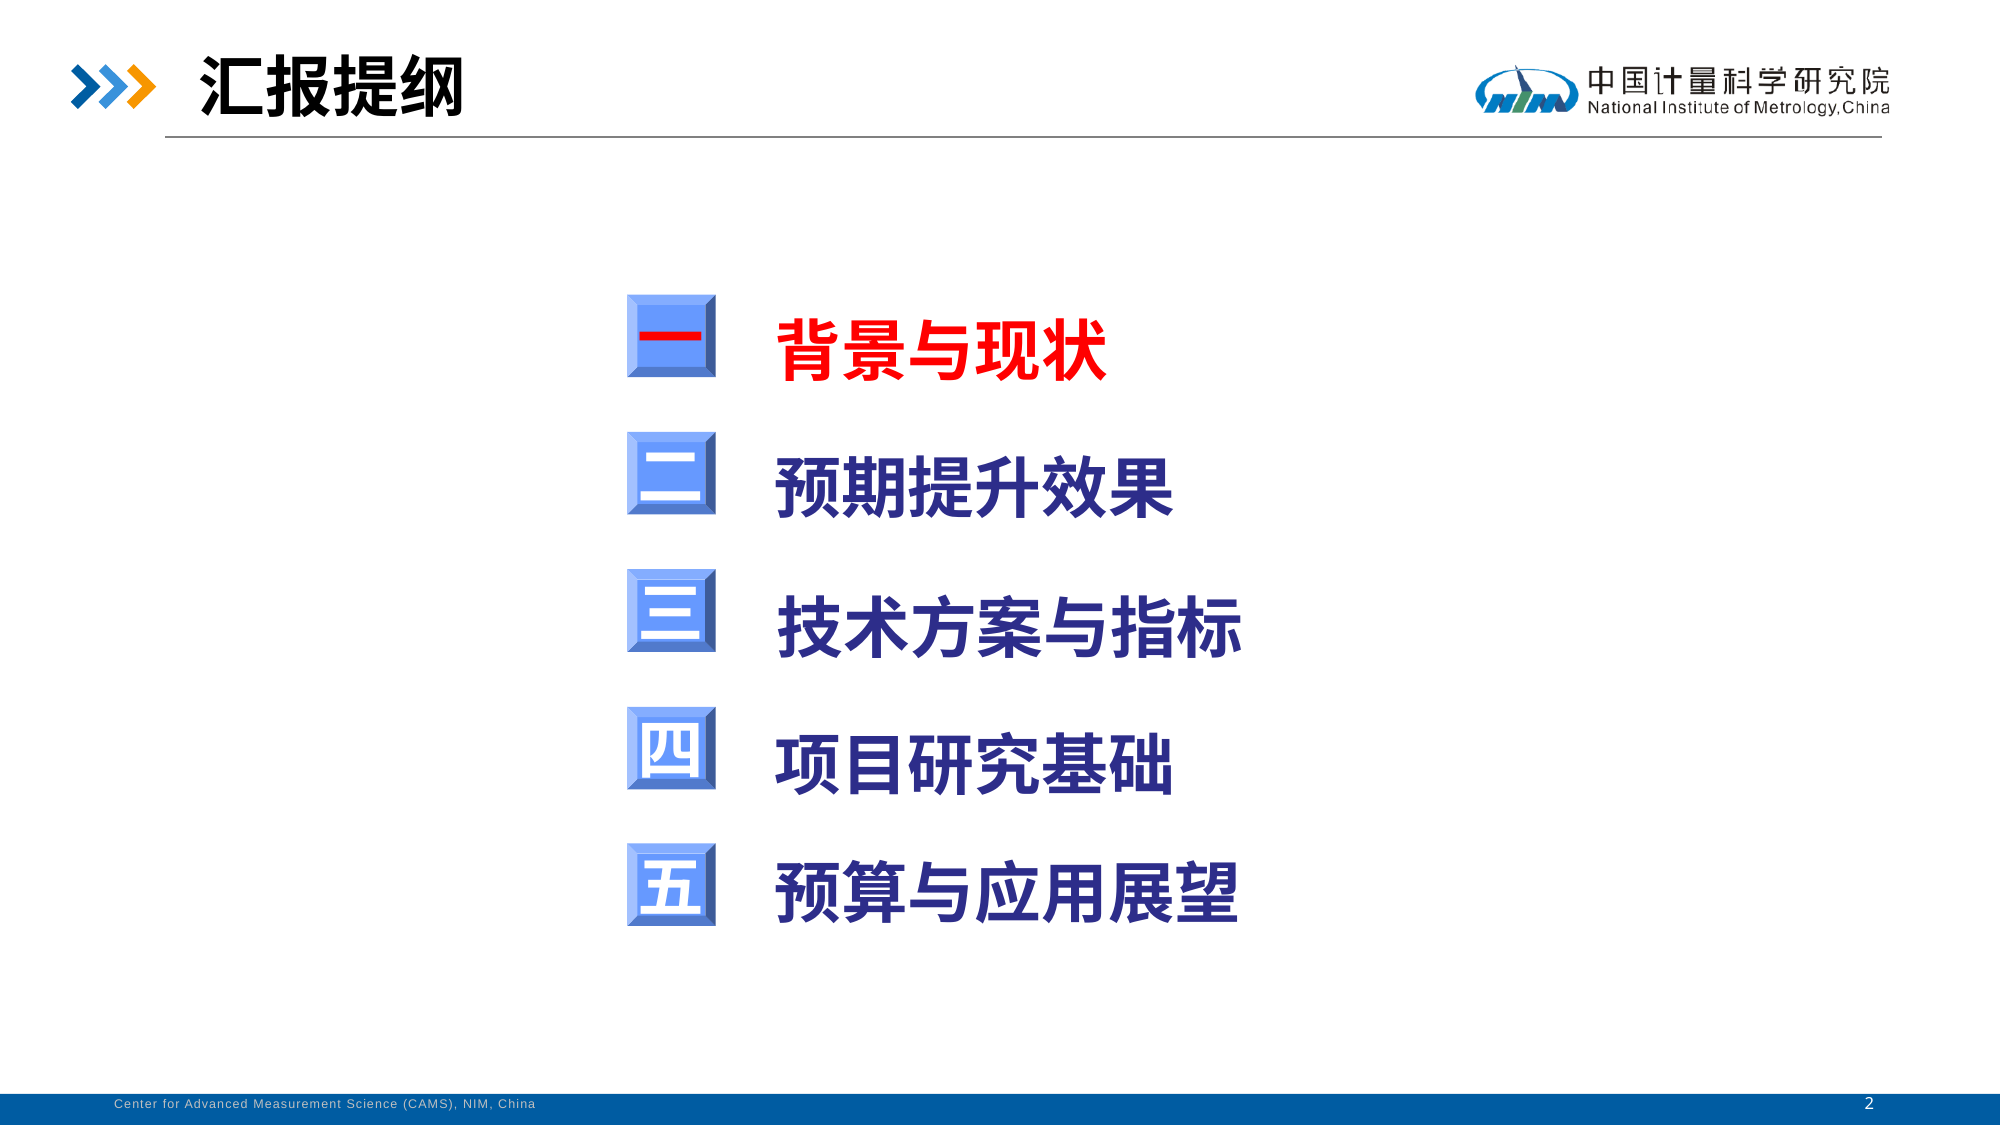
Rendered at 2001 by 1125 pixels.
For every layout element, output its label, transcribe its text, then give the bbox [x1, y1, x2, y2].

table_header 航空燃油指标 [629, 295, 714, 304]
text_box 汇报提纲 [43, 37, 622, 107]
text_box 四 [627, 706, 716, 790]
text_box 二 [627, 431, 716, 515]
table_cell 十六烷值、闪点、冷滤点、凝点、馏程、密度、脂肪酸甲酯含量、酸度、水含量等 [629, 570, 713, 579]
text_box 预算与应用展望 [759, 811, 1262, 939]
text_box 新型算法技术路线 [629, 844, 713, 853]
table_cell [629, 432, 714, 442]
text_box 一 [627, 294, 716, 378]
text_box 技术方案与指标 [761, 538, 1259, 673]
picture [1440, 37, 1930, 122]
table_cell 芳烃含量、烯烃含量、总硫含量、馏程、闪点、密度、冰点、凝点、运动黏度、酸值等 [629, 707, 714, 717]
text_box 三 [627, 569, 716, 652]
text_box 背景与现状 [759, 260, 1262, 396]
text_box 预期提升效果 [759, 398, 1262, 533]
text_box 五 [627, 843, 716, 926]
text_box 项目研究基础 [759, 675, 1262, 811]
